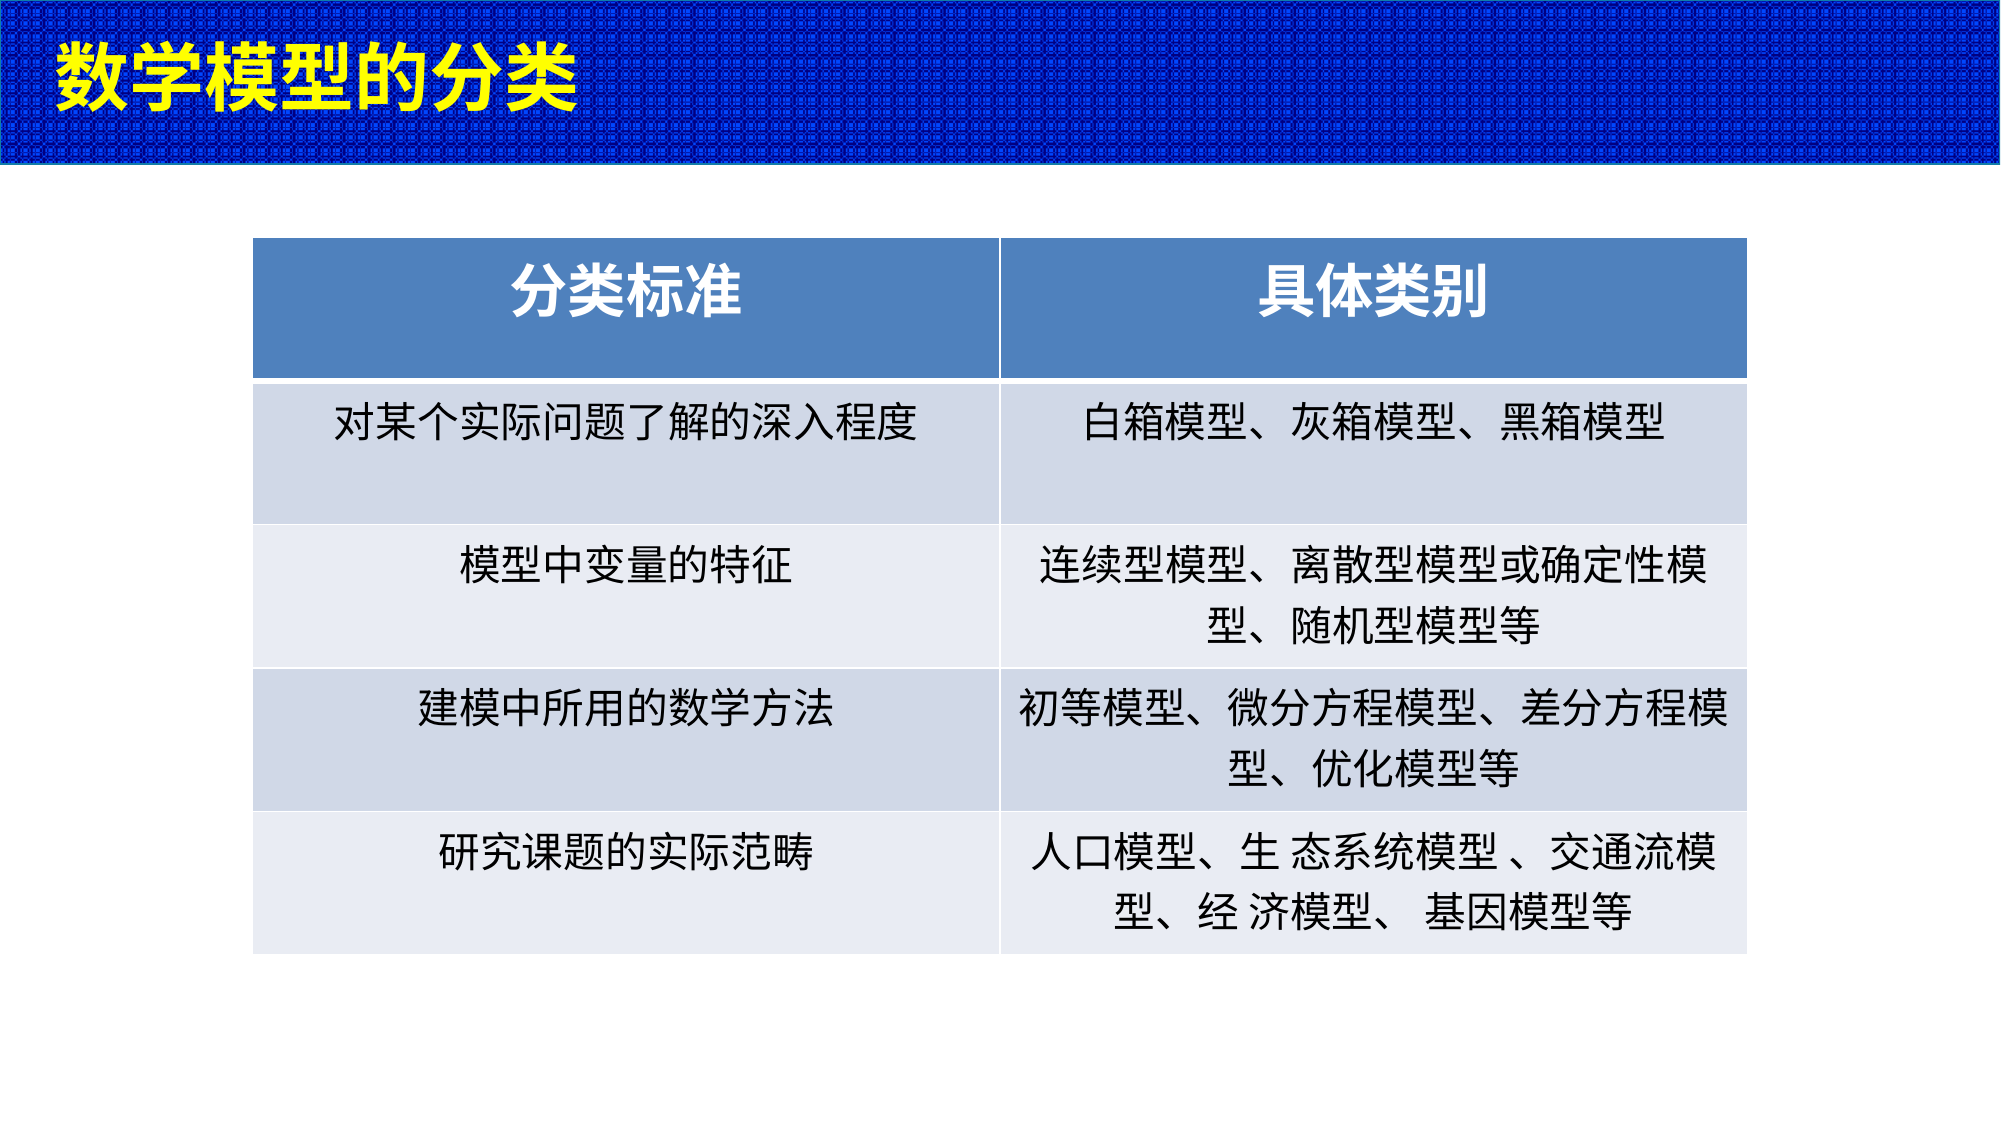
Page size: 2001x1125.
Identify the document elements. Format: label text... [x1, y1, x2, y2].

table_cell 白箱模型、灰箱模型、黑箱模型 [1001, 384, 1747, 524]
table_header 具体类别 [1001, 238, 1747, 378]
picture [1, 1, 1999, 163]
table_cell 研究课题的实际范畴 [253, 812, 999, 954]
table_cell 模型中变量的特征 [253, 525, 999, 667]
title 数学模型的分类 [52, 28, 904, 219]
table_cell 连续型模型、离散型模型或确定性模型、随机型模型等 [1001, 525, 1747, 667]
table_cell 对某个实际问题了解的深入程度 [253, 384, 999, 524]
table_cell 初等模型、微分方程模型、差分方程模型、优化模型等 [1001, 669, 1747, 811]
table_header 分类标准 [253, 238, 999, 378]
table_cell 建模中所用的数学方法 [253, 669, 999, 811]
table_cell 人口模型、生 态系统模型 、交通流模型、经 济模型、 基因模型等 [1001, 812, 1747, 954]
